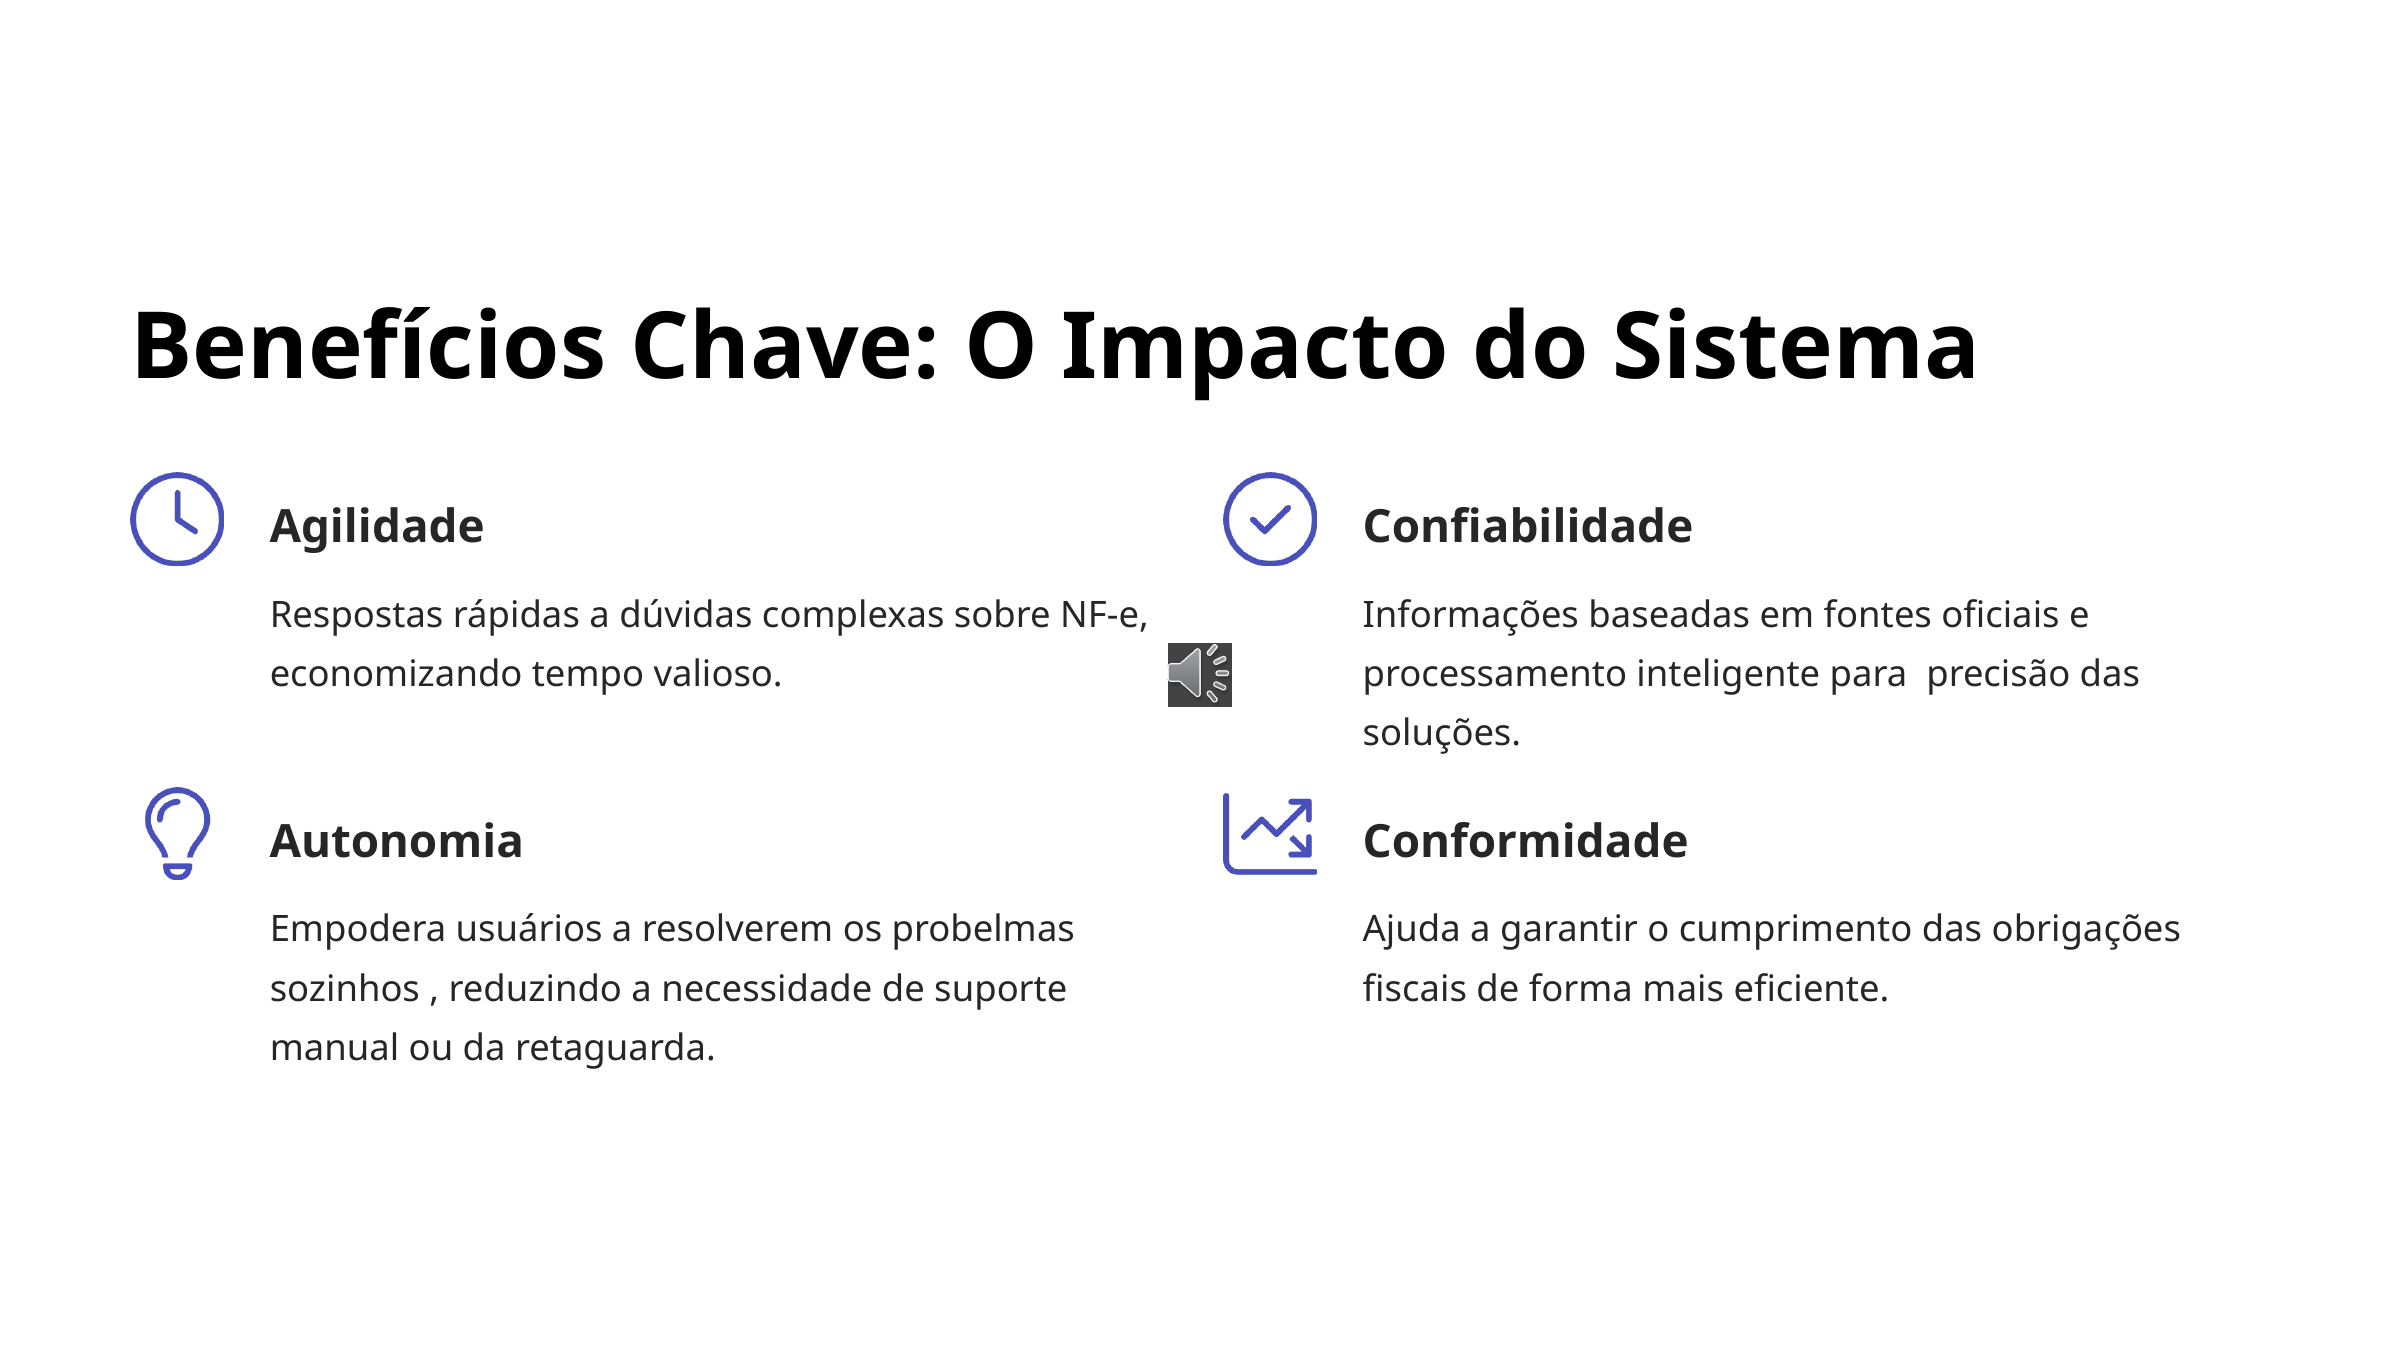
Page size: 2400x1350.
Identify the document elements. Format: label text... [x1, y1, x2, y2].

picture [130, 472, 224, 566]
text_box Ajuda a garantir o cumprimento das obrigações fiscais de forma mais eficiente. [1362, 889, 2270, 1009]
text_box Conformidade [1362, 809, 1828, 868]
picture [1223, 787, 1317, 881]
picture [1223, 472, 1317, 566]
text_box Respostas rápidas a dúvidas complexas sobre NF-e, economizando tempo valioso. [269, 574, 1177, 694]
text_box Benefícios Chave: O Impacto do Sistema [130, 281, 1965, 398]
text_box Confiabilidade [1362, 494, 1828, 553]
text_box Empodera usuários a resolverem os probelmas sozinhos , reduzindo a necessidade de suporte manual ou da retaguarda. [269, 889, 1177, 1069]
text_box Autonomia [269, 809, 735, 868]
text_box Agilidade [269, 494, 735, 553]
text_box Informações baseadas em fontes oficiais e processamento inteligente para precisão das soluções. [1362, 574, 2270, 694]
picture [130, 787, 224, 881]
picture [1166, 641, 1234, 709]
